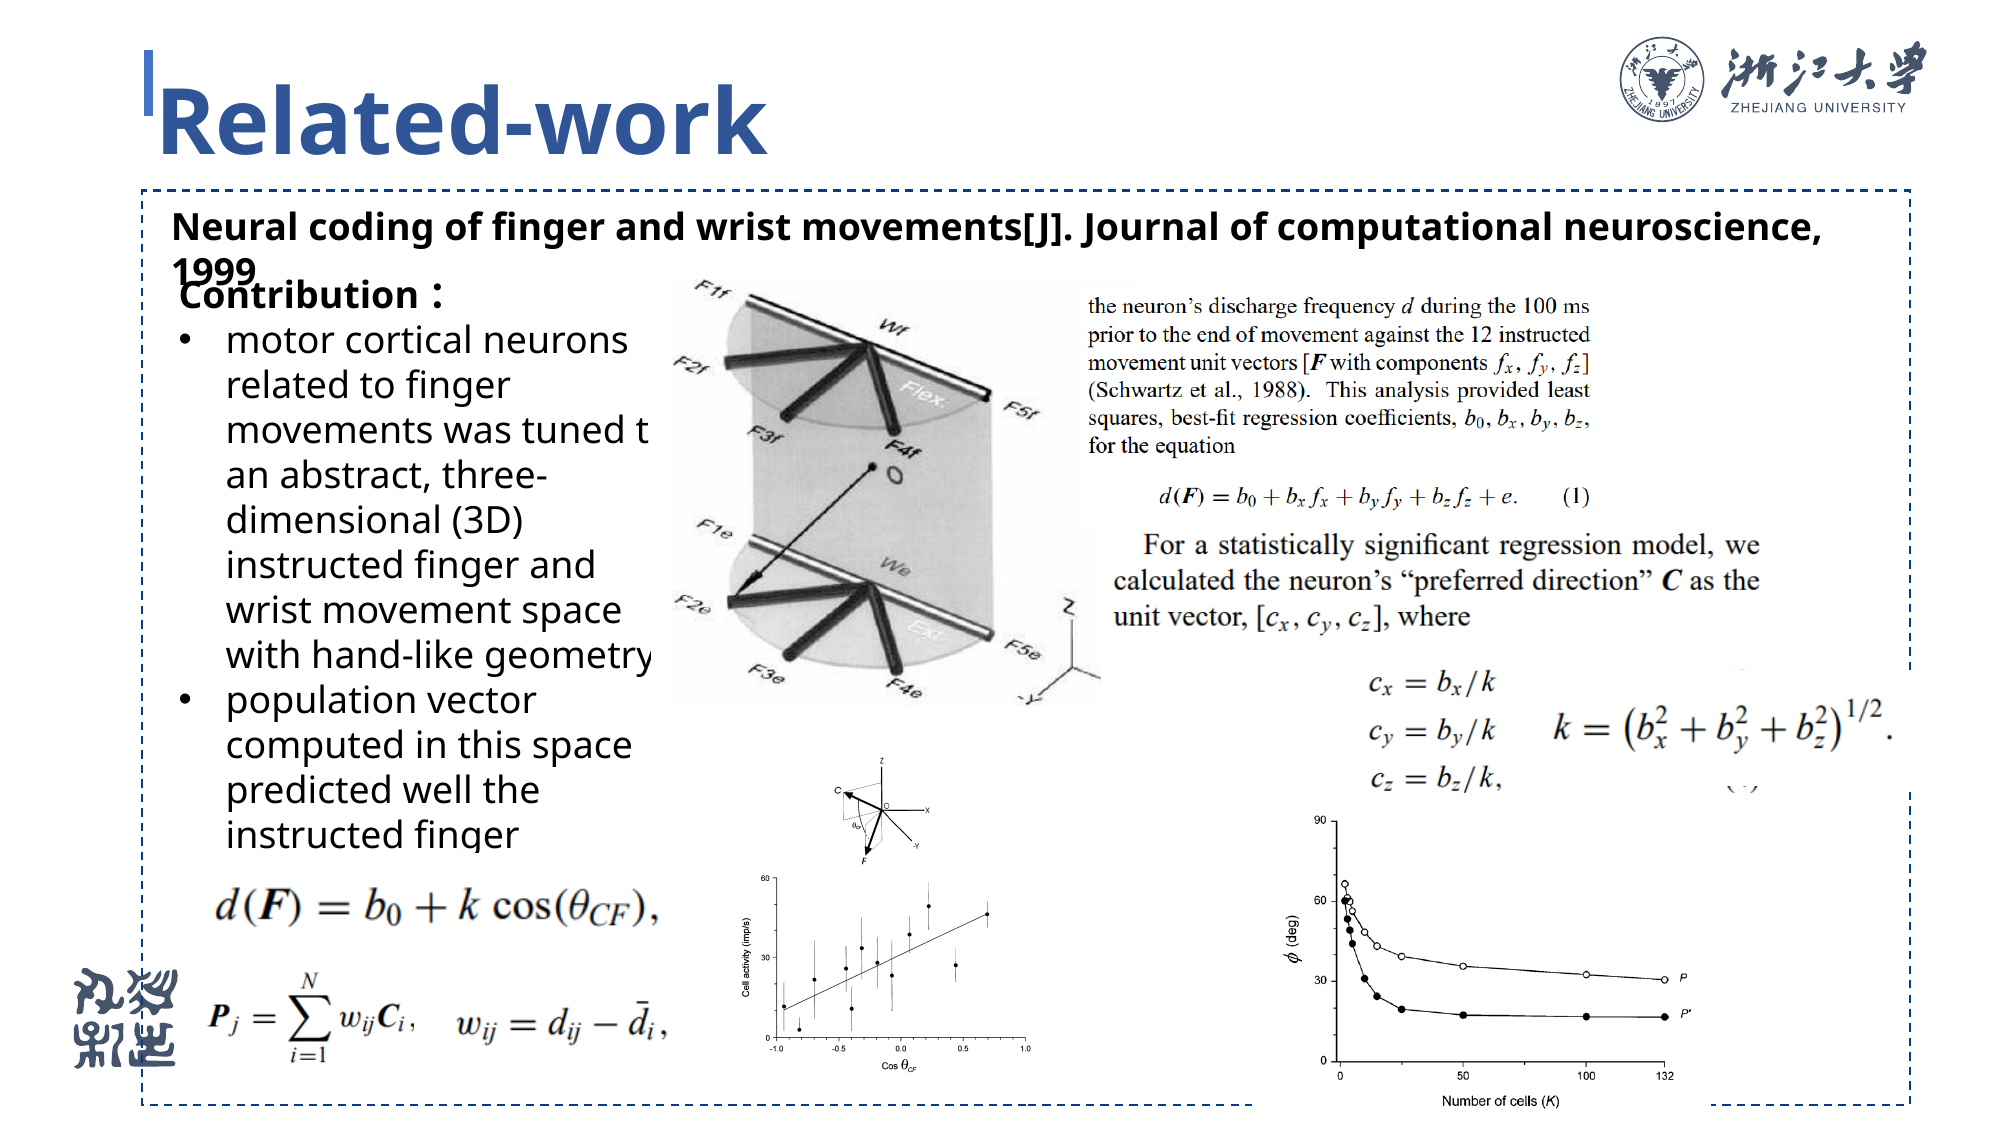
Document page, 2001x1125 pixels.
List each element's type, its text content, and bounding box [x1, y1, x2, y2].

text_box [141, 725, 1252, 1106]
text_box [141, 189, 1911, 195]
text_box [142, 192, 826, 1060]
text_box [1711, 786, 1911, 1106]
text_box Related-work [139, 65, 1631, 184]
text_box Neural coding of finger and wrist movements[J]. Journal of computational neuroscience, 1999 [156, 195, 1910, 301]
picture [724, 749, 1054, 1076]
text_box Contribution： motor cortical neurons related to finger movements was tuned to an abstract, three-dimensional (3D) instructed finger and wrist movement space with hand-like geometry population vector computed in this space predicted well the instructed finger movement [163, 301, 689, 909]
picture [190, 853, 689, 1083]
picture [651, 249, 1932, 1115]
text_box [1160, 300, 1911, 670]
